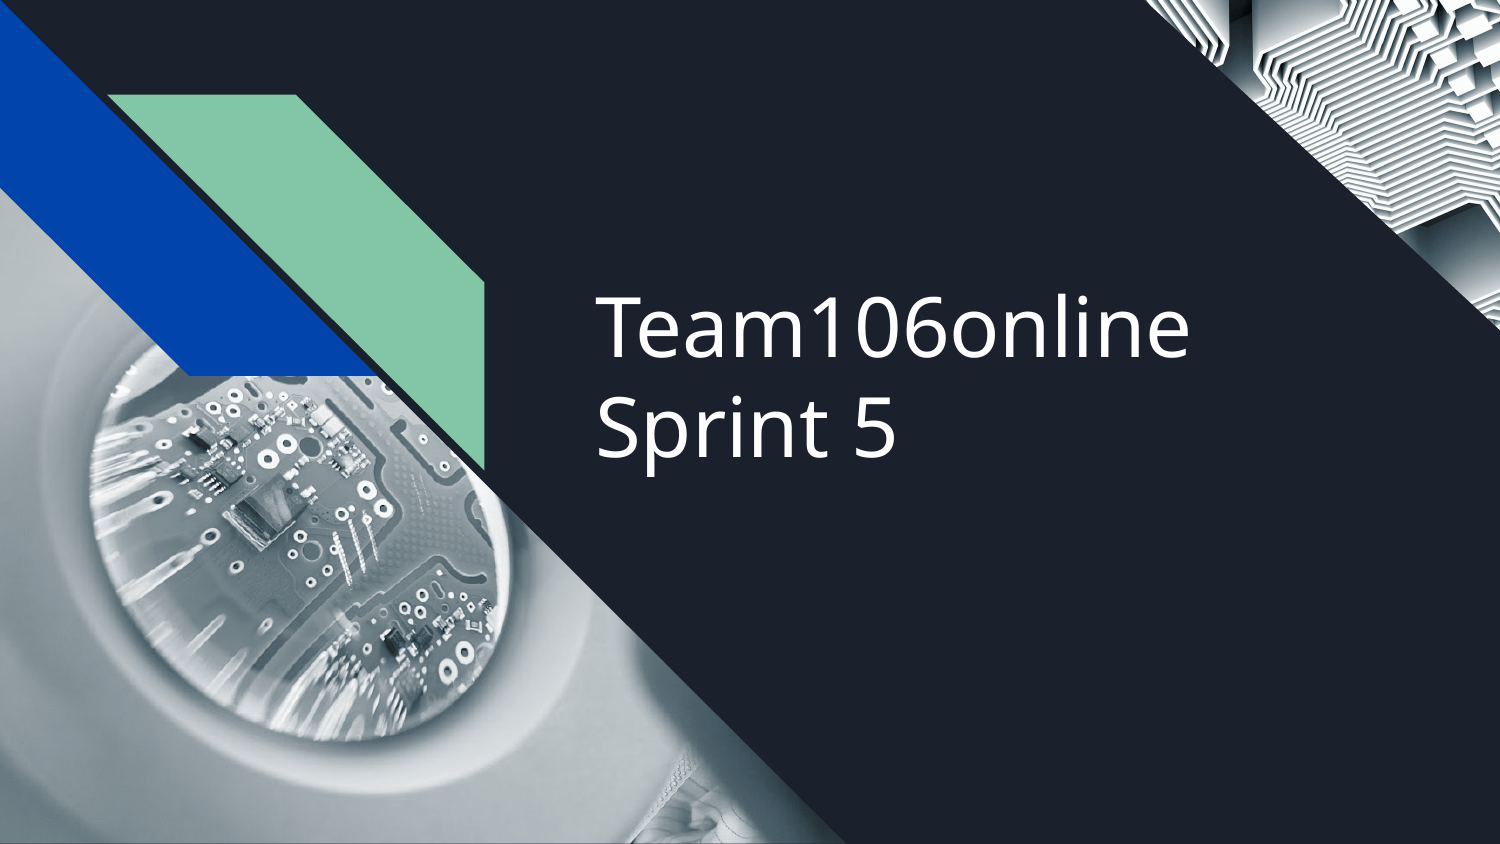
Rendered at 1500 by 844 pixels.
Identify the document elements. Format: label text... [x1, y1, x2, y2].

picture [0, 189, 847, 844]
picture [1144, 0, 1500, 331]
title Team106online Sprint 5 [580, 258, 1404, 518]
